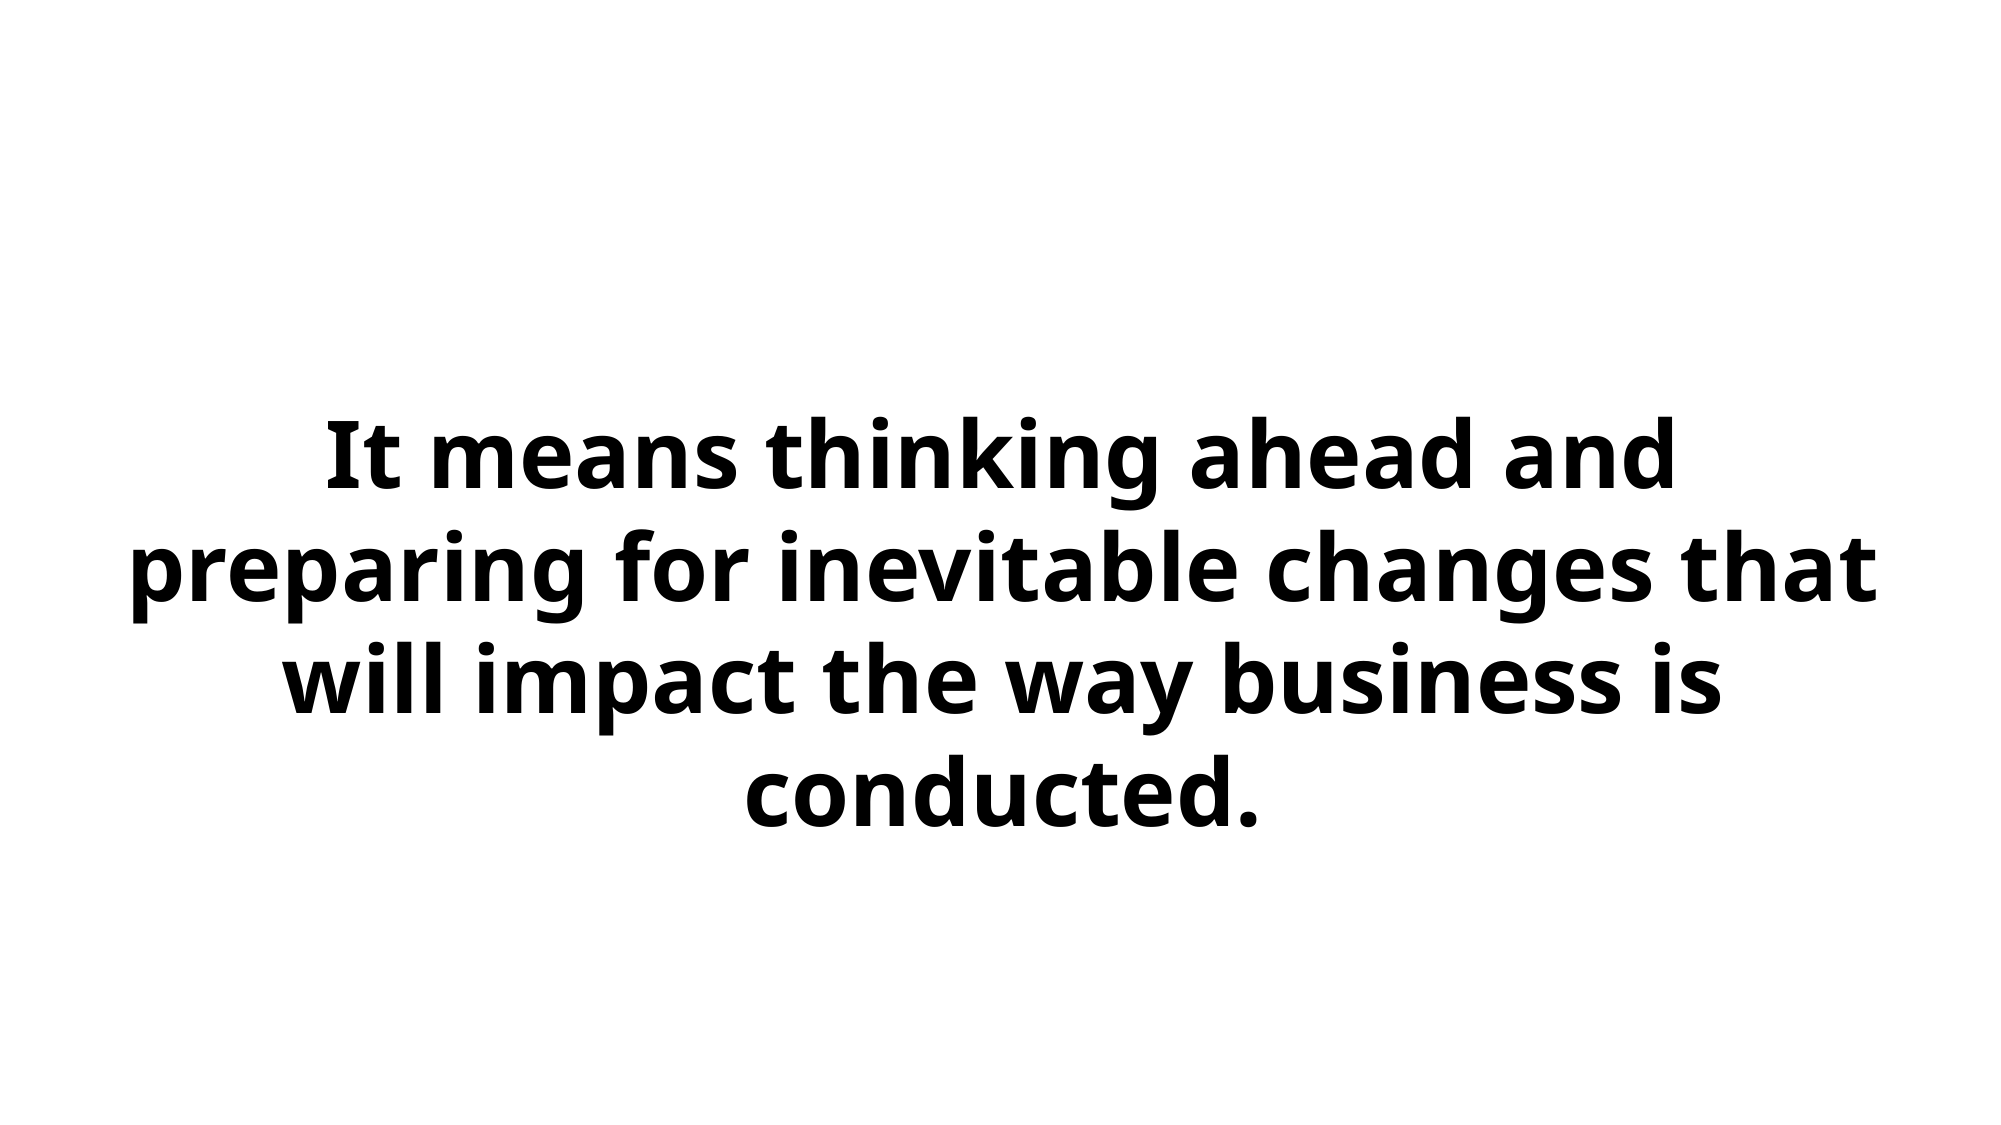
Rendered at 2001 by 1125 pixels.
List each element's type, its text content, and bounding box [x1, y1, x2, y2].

text_box It means thinking ahead and preparing for inevitable changes that will impact the way business is conducted. [68, 387, 1938, 853]
